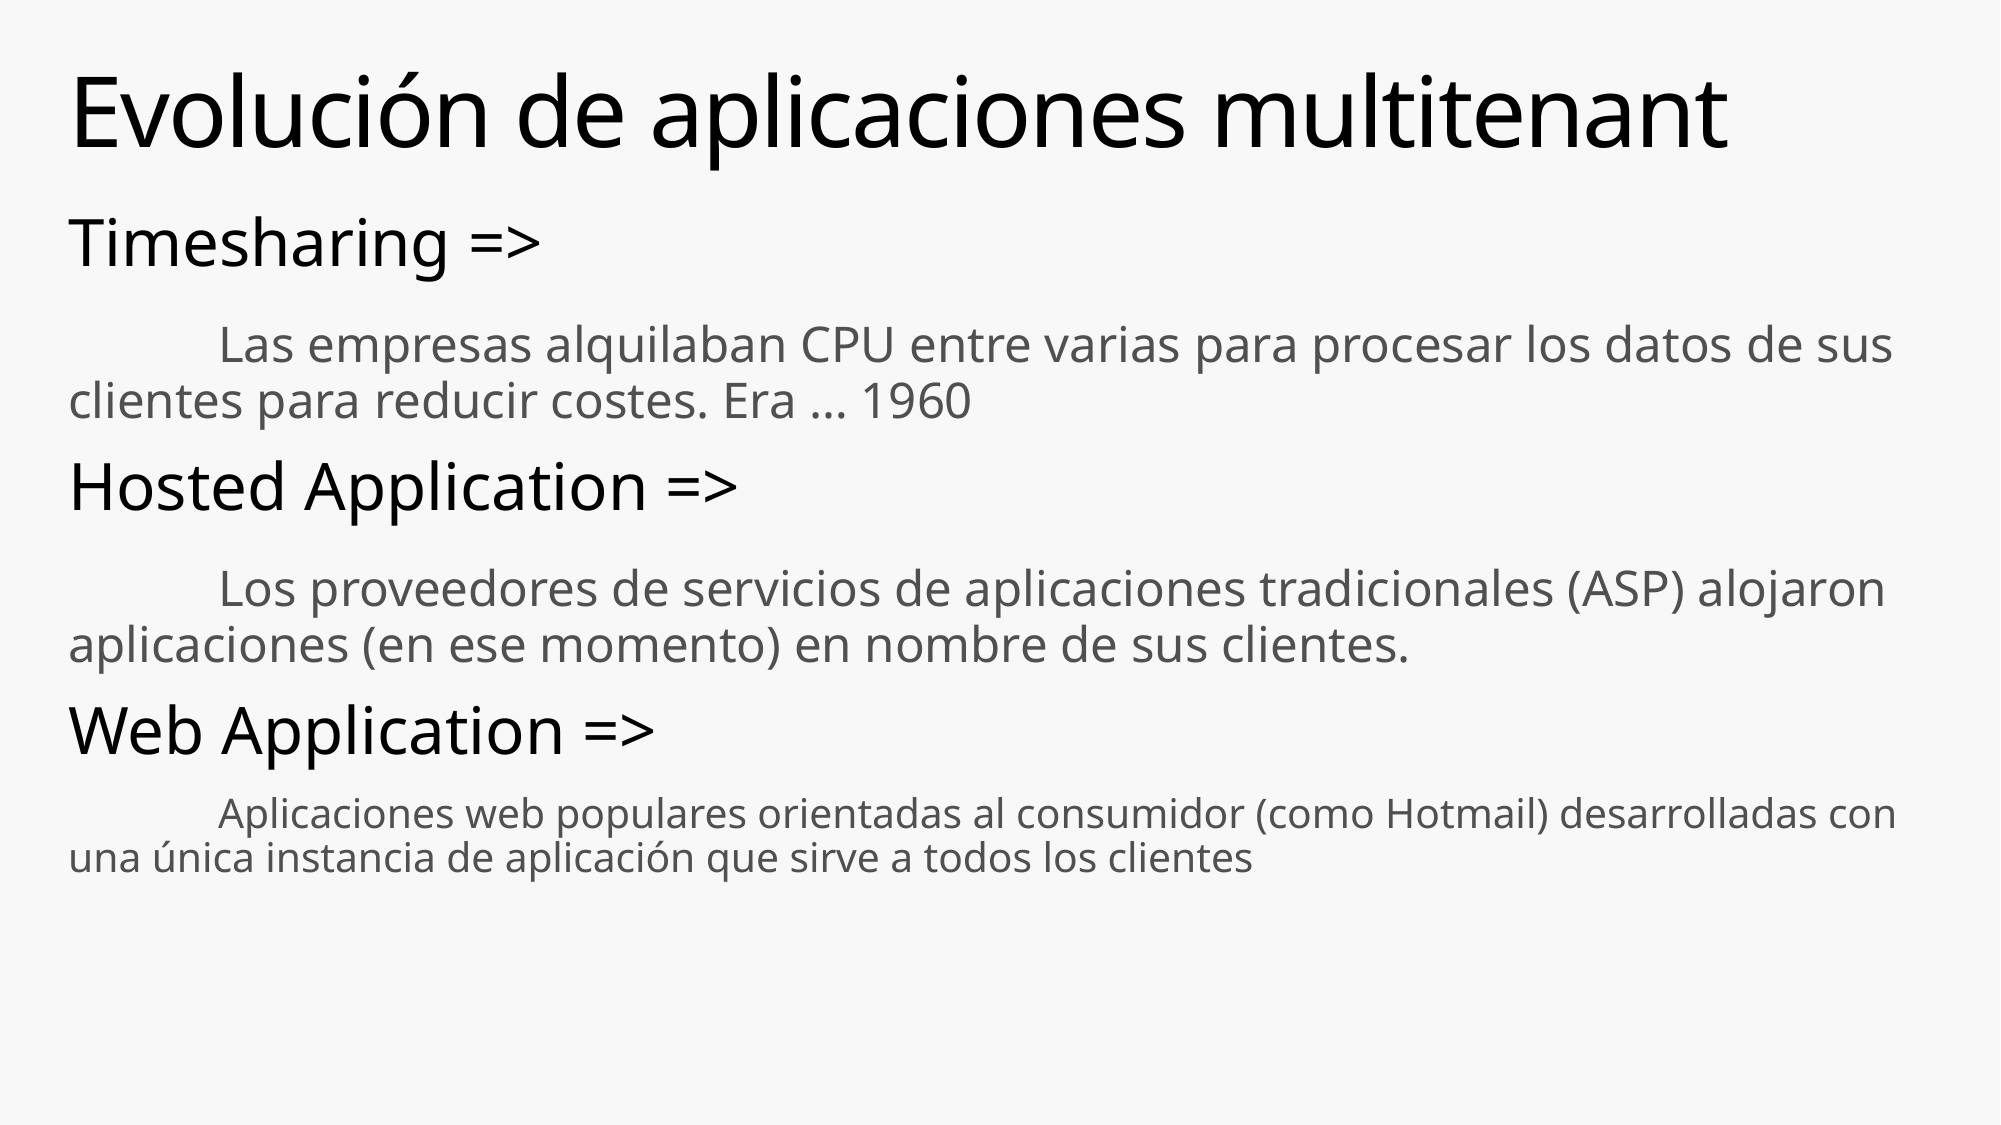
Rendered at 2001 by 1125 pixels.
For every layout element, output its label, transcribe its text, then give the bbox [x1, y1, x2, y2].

list Timesharing => Las empresas alquilaban CPU entre varias para procesar los datos de sus clientes para reducir costes. Era … 1960 Hosted Application => Los proveedores de servicios de aplicaciones tradicionales (ASP) alojaron aplicaciones (en ese momento) en nombre de sus clientes. Web Application => Aplicaciones web populares orientadas al consumidor (como Hotmail) desarrolladas con una única instancia de aplicación que sirve a todos los clientes [44, 195, 1956, 901]
title Evolución de aplicaciones multitenant [44, 47, 1957, 196]
